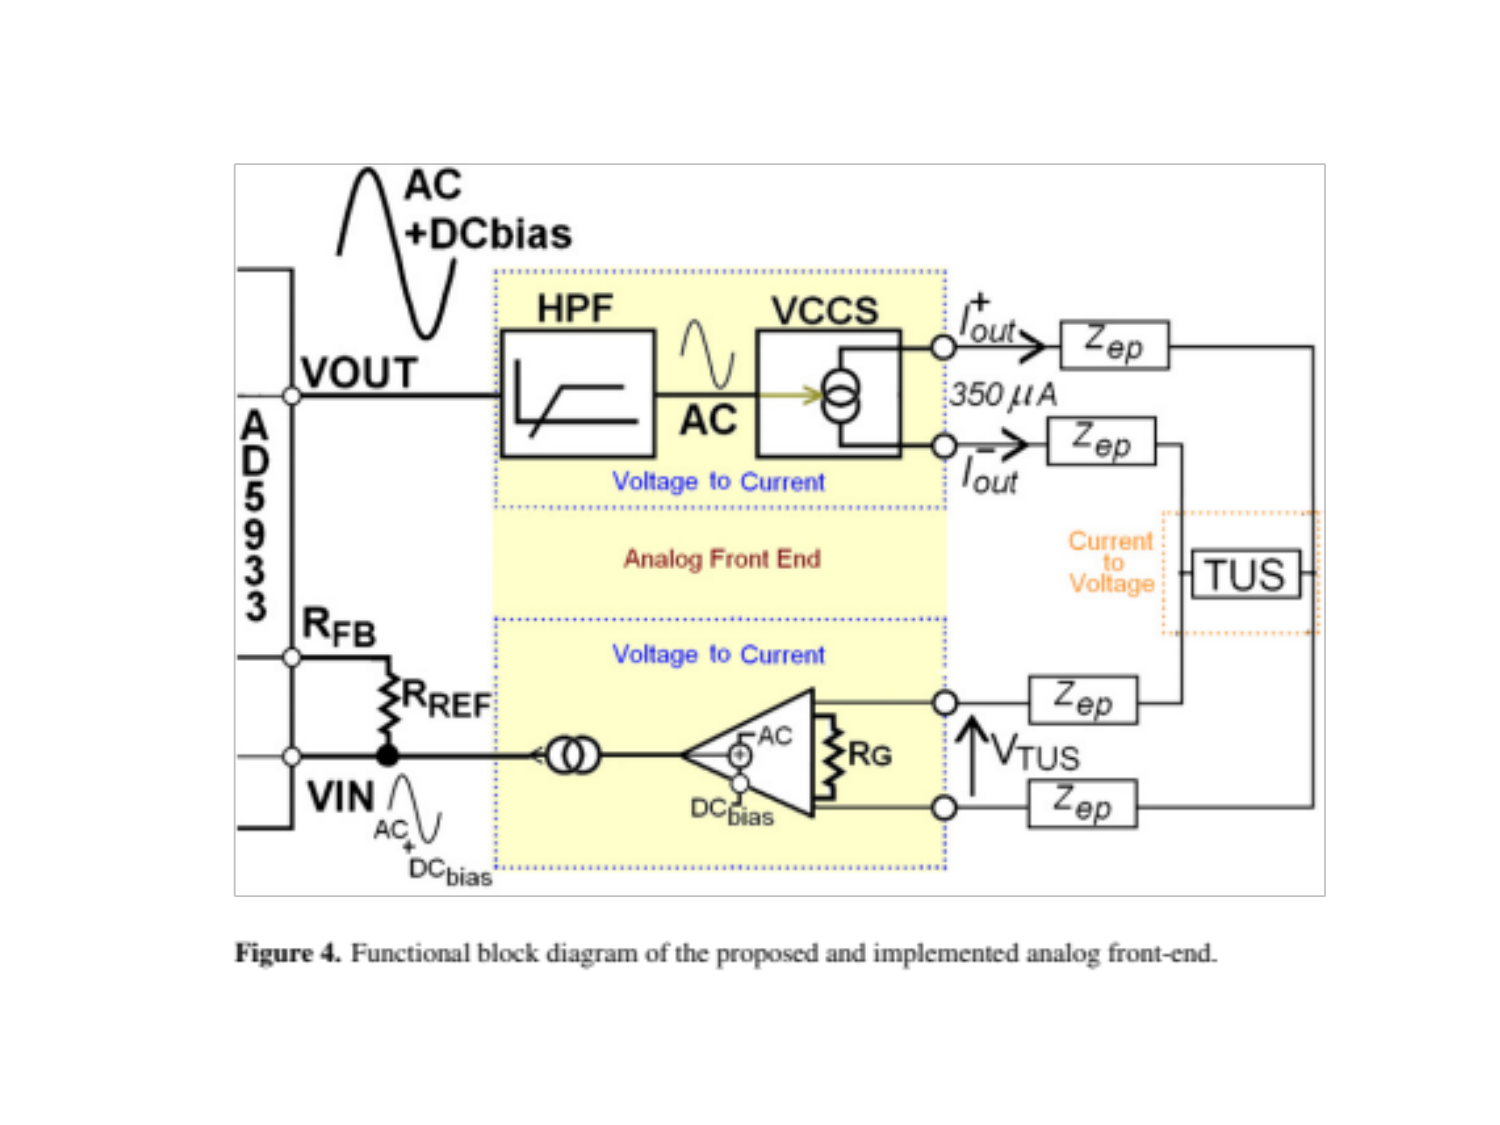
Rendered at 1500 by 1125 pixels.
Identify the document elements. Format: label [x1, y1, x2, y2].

picture [133, 144, 1334, 979]
